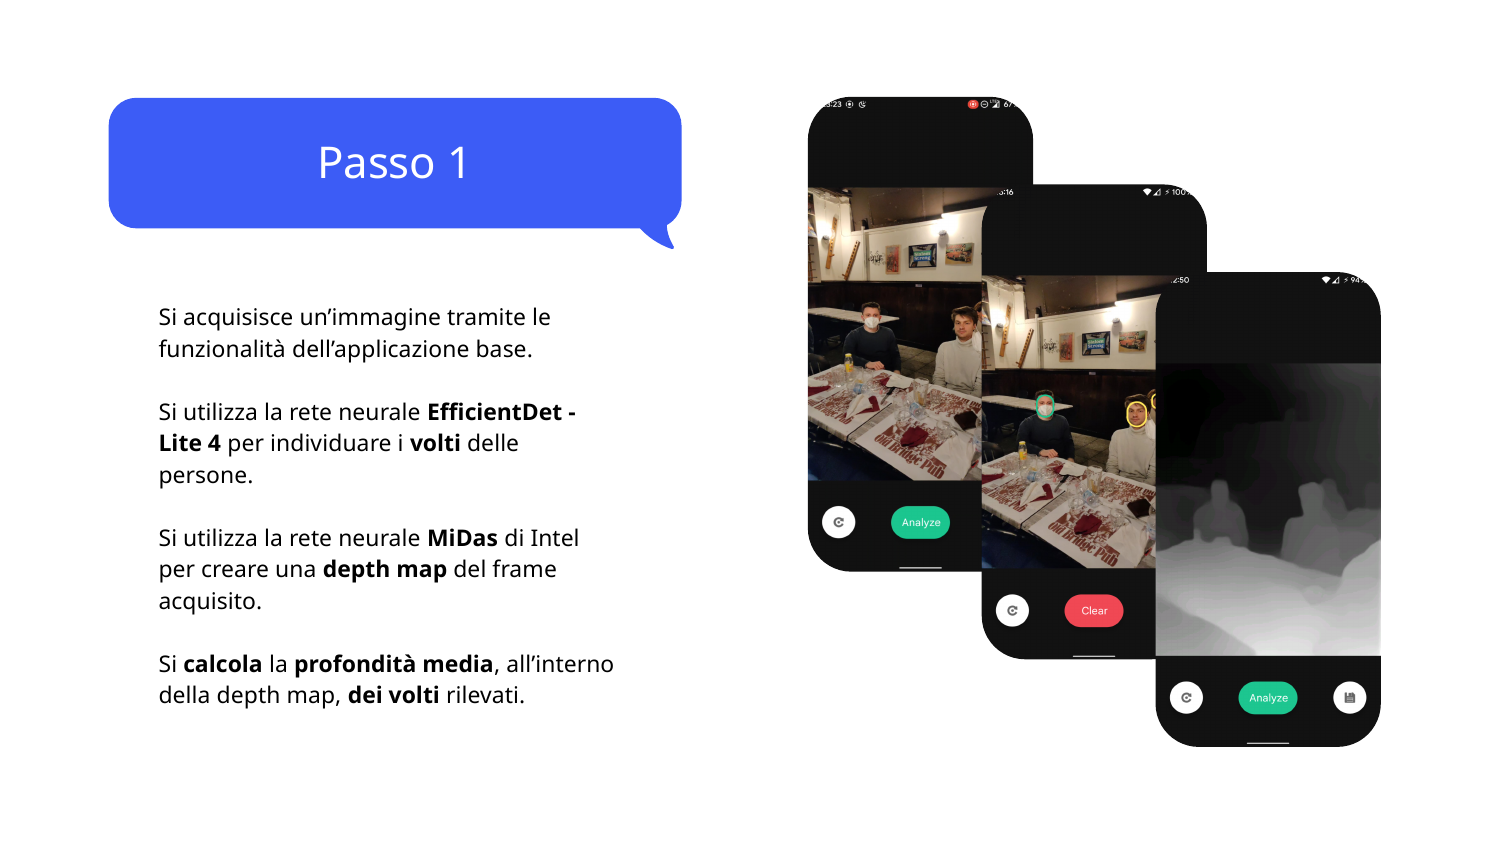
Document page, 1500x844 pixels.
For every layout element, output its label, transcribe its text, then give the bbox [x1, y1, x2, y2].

text_box Passo 1 [108, 97, 682, 250]
text_box Si acquisisce un’immagine tramite le funzionalità dell’applicazione base. Si utilizza la rete neurale EfficientDet - Lite 4 per individuare i volti delle persone. Si utilizza la rete neurale MiDas di Intel per creare una depth map del frame acquisito. Si calcola la profondità media, all’interno della depth map, dei volti rilevati. [147, 293, 632, 715]
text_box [807, 96, 1381, 748]
